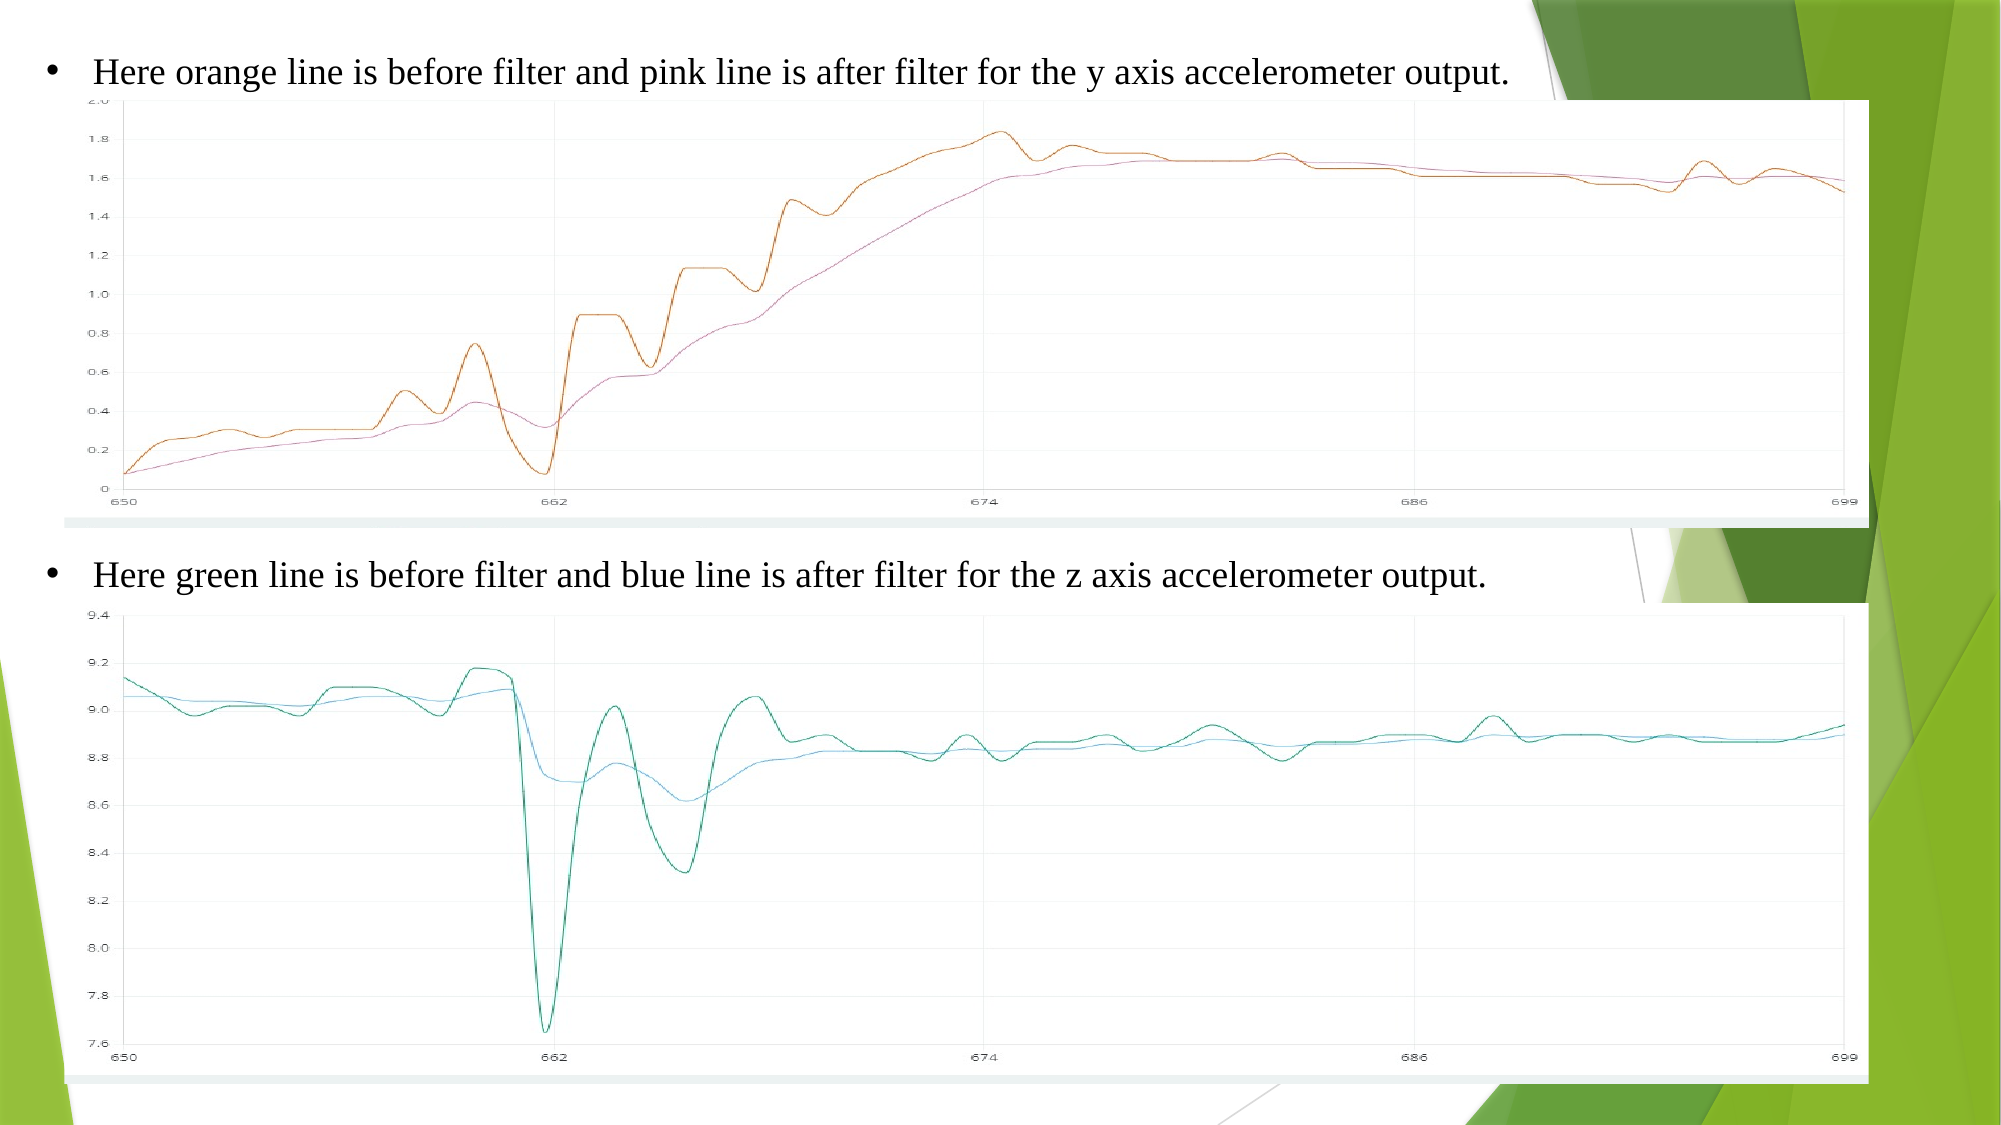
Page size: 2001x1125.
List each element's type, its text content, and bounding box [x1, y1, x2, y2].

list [63, 602, 1870, 1085]
text_box Here orange line is before filter and pink line is after filter for the y axis accelerometer output. [31, 39, 1528, 100]
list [63, 99, 1870, 529]
text_box Here green line is before filter and blue line is after filter for the z axis accelerometer output. [31, 542, 1528, 603]
